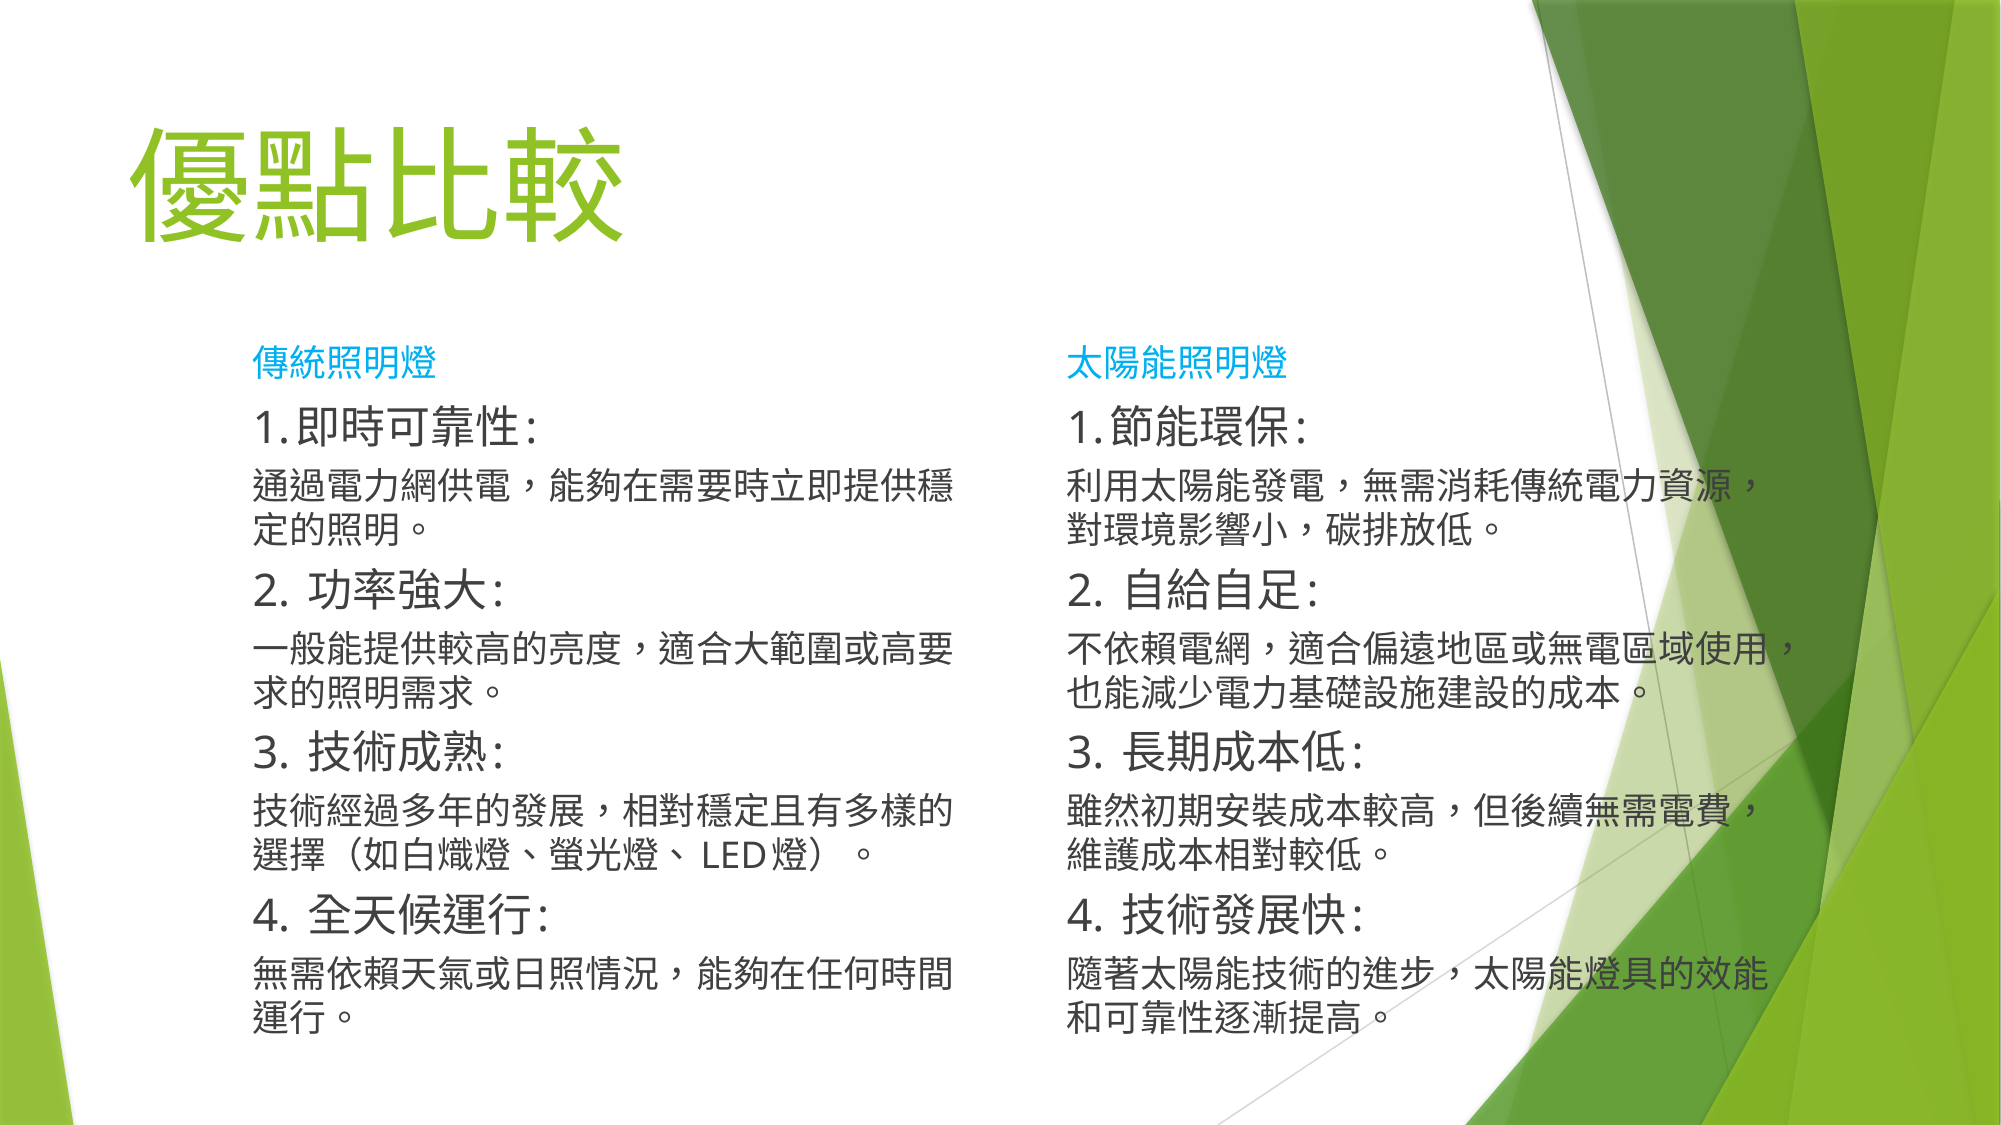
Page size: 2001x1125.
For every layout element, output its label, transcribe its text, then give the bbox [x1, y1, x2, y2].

list 傳統照明燈 [237, 331, 1000, 391]
list 太陽能照明燈 [1051, 331, 1814, 391]
list 1.節能環保: 利用太陽能發電，無需消耗傳統電力資源，對環境影響小，碳排放低。 2. 自給自足: 不依賴電網，適合偏遠地區或無電區域使用，也能減少電力基礎設施建設的成本。 3. 長期成本低: 雖然初期安裝成本較高，但後續無需電費，維護成本相對較低。 4. 技術發展快: 隨著太陽能技術的進步，太陽能燈具的效能和可靠性逐漸提高。 [1051, 391, 1814, 1048]
list 1.即時可靠性: 通過電力網供電，能夠在需要時立即提供穩定的照明。 2. 功率強大: 一般能提供較高的亮度，適合大範圍或高要求的照明需求。 3. 技術成熟: 技術經過多年的發展，相對穩定且有多樣的選擇（如白熾燈、螢光燈、LED燈）。 4. 全天候運行: 無需依賴天氣或日照情況，能夠在任何時間運行。 [237, 391, 1000, 1059]
title 優點比較 [111, 99, 1522, 317]
